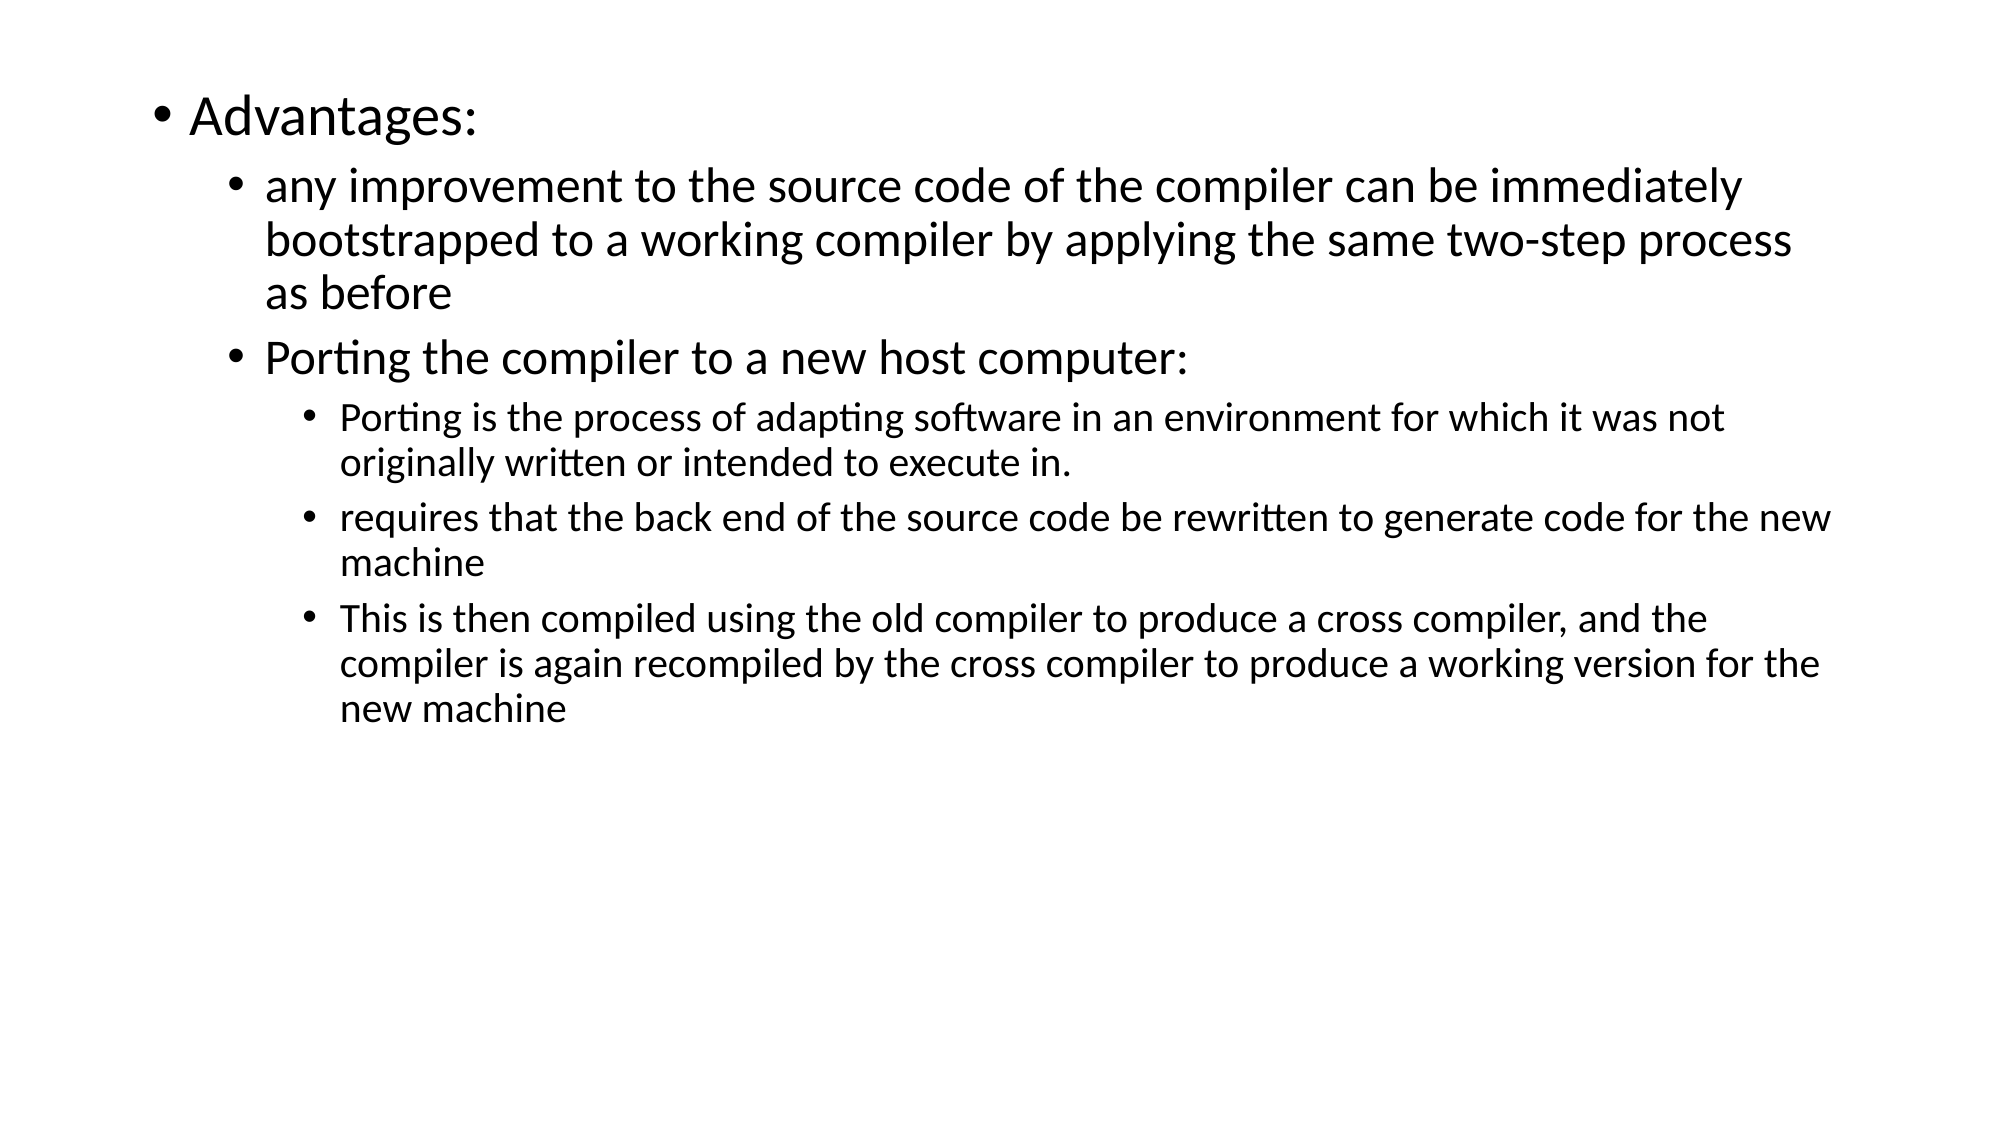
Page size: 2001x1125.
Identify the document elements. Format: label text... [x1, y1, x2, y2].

list Advantages: any improvement to the source code of the compiler can be immediately bootstrapped to a working compiler by applying the same two-step process as before Porting the compiler to a new host computer: Porting is the process of adapting software in an environment for which it was not originally written or intended to execute in. requires that the back end of the source code be rewritten to generate code for the new machine This is then compiled using the old compiler to produce a cross compiler, and the compiler is again recompiled by the cross compiler to produce a working version for the new machine [137, 78, 1863, 1014]
